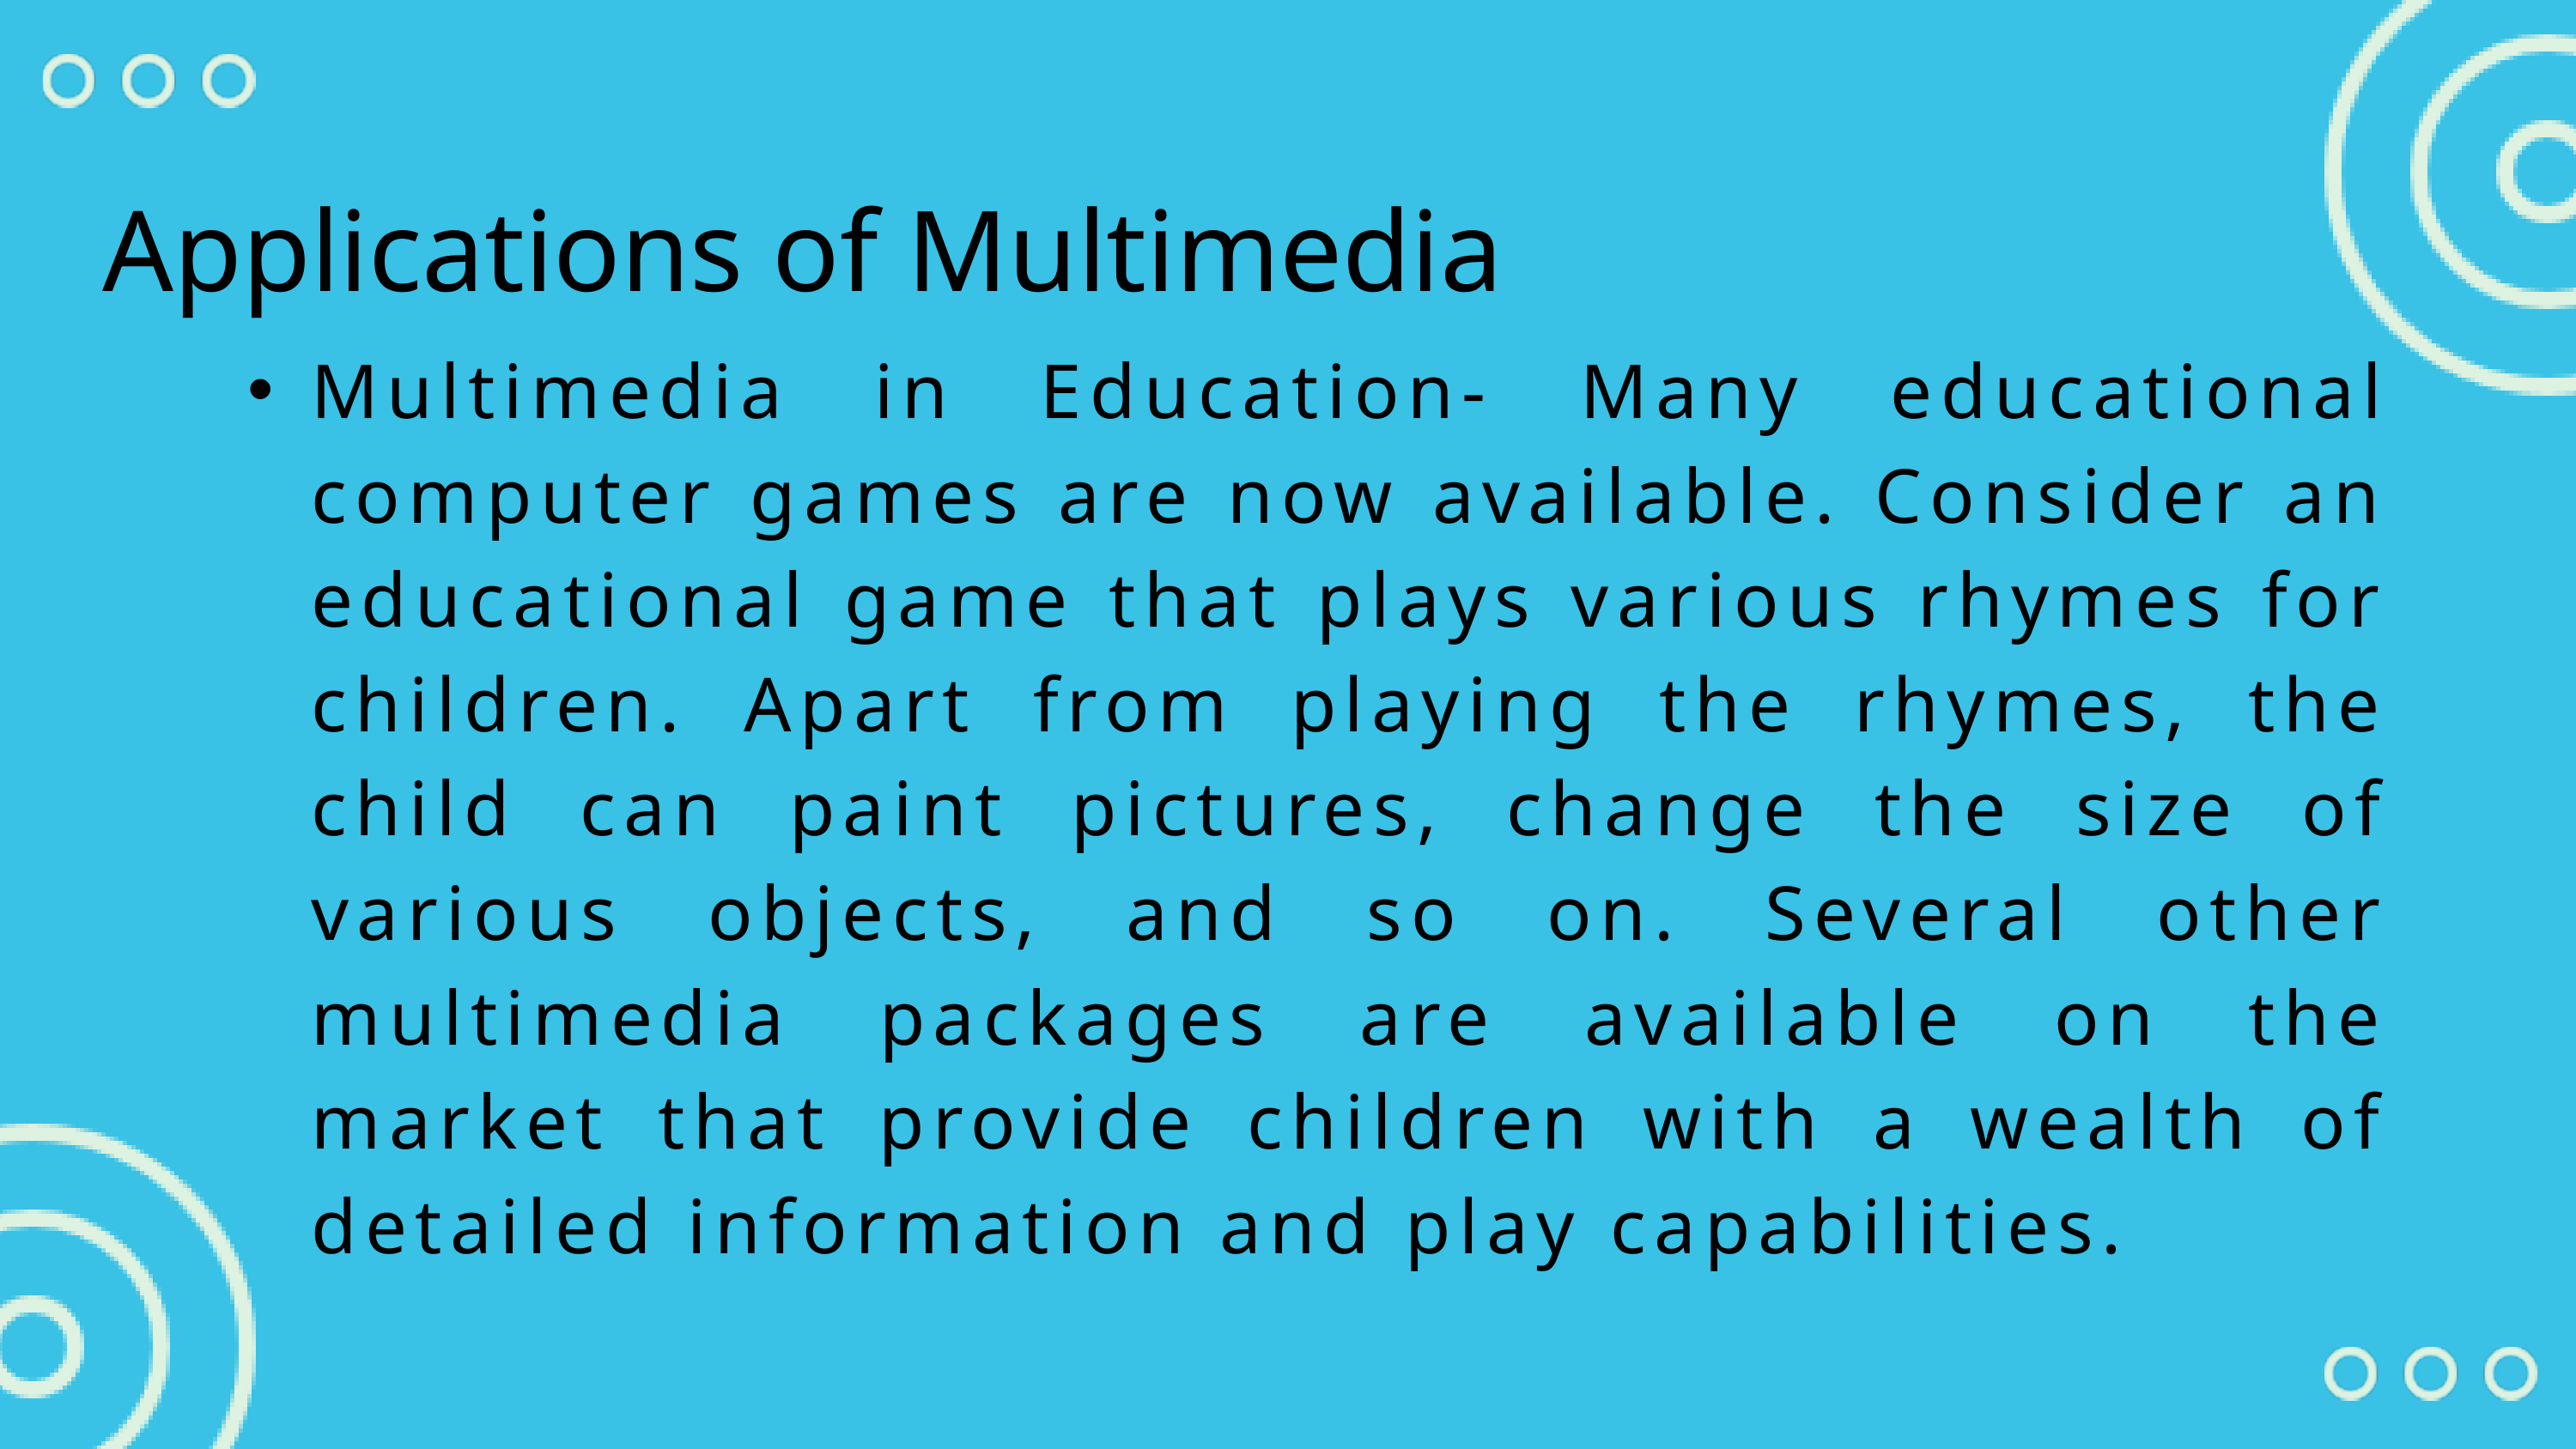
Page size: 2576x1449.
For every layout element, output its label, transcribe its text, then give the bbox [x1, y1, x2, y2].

text_box [42, 54, 256, 108]
text_box [2324, 1347, 2538, 1401]
text_box Multimedia in Education- Many educational computer games are now available. Consider an educational game that plays various rhymes for children. Apart from playing the rhymes, the child can paint pictures, change the size of various objects, and so on. Several other multimedia packages are available on the market that provide children with a wealth of detailed information and play capabilities. [184, 329, 2392, 1269]
text_box [2324, 0, 2576, 396]
text_box [0, 1124, 256, 1449]
text_box Applications of Multimedia [102, 157, 2022, 314]
